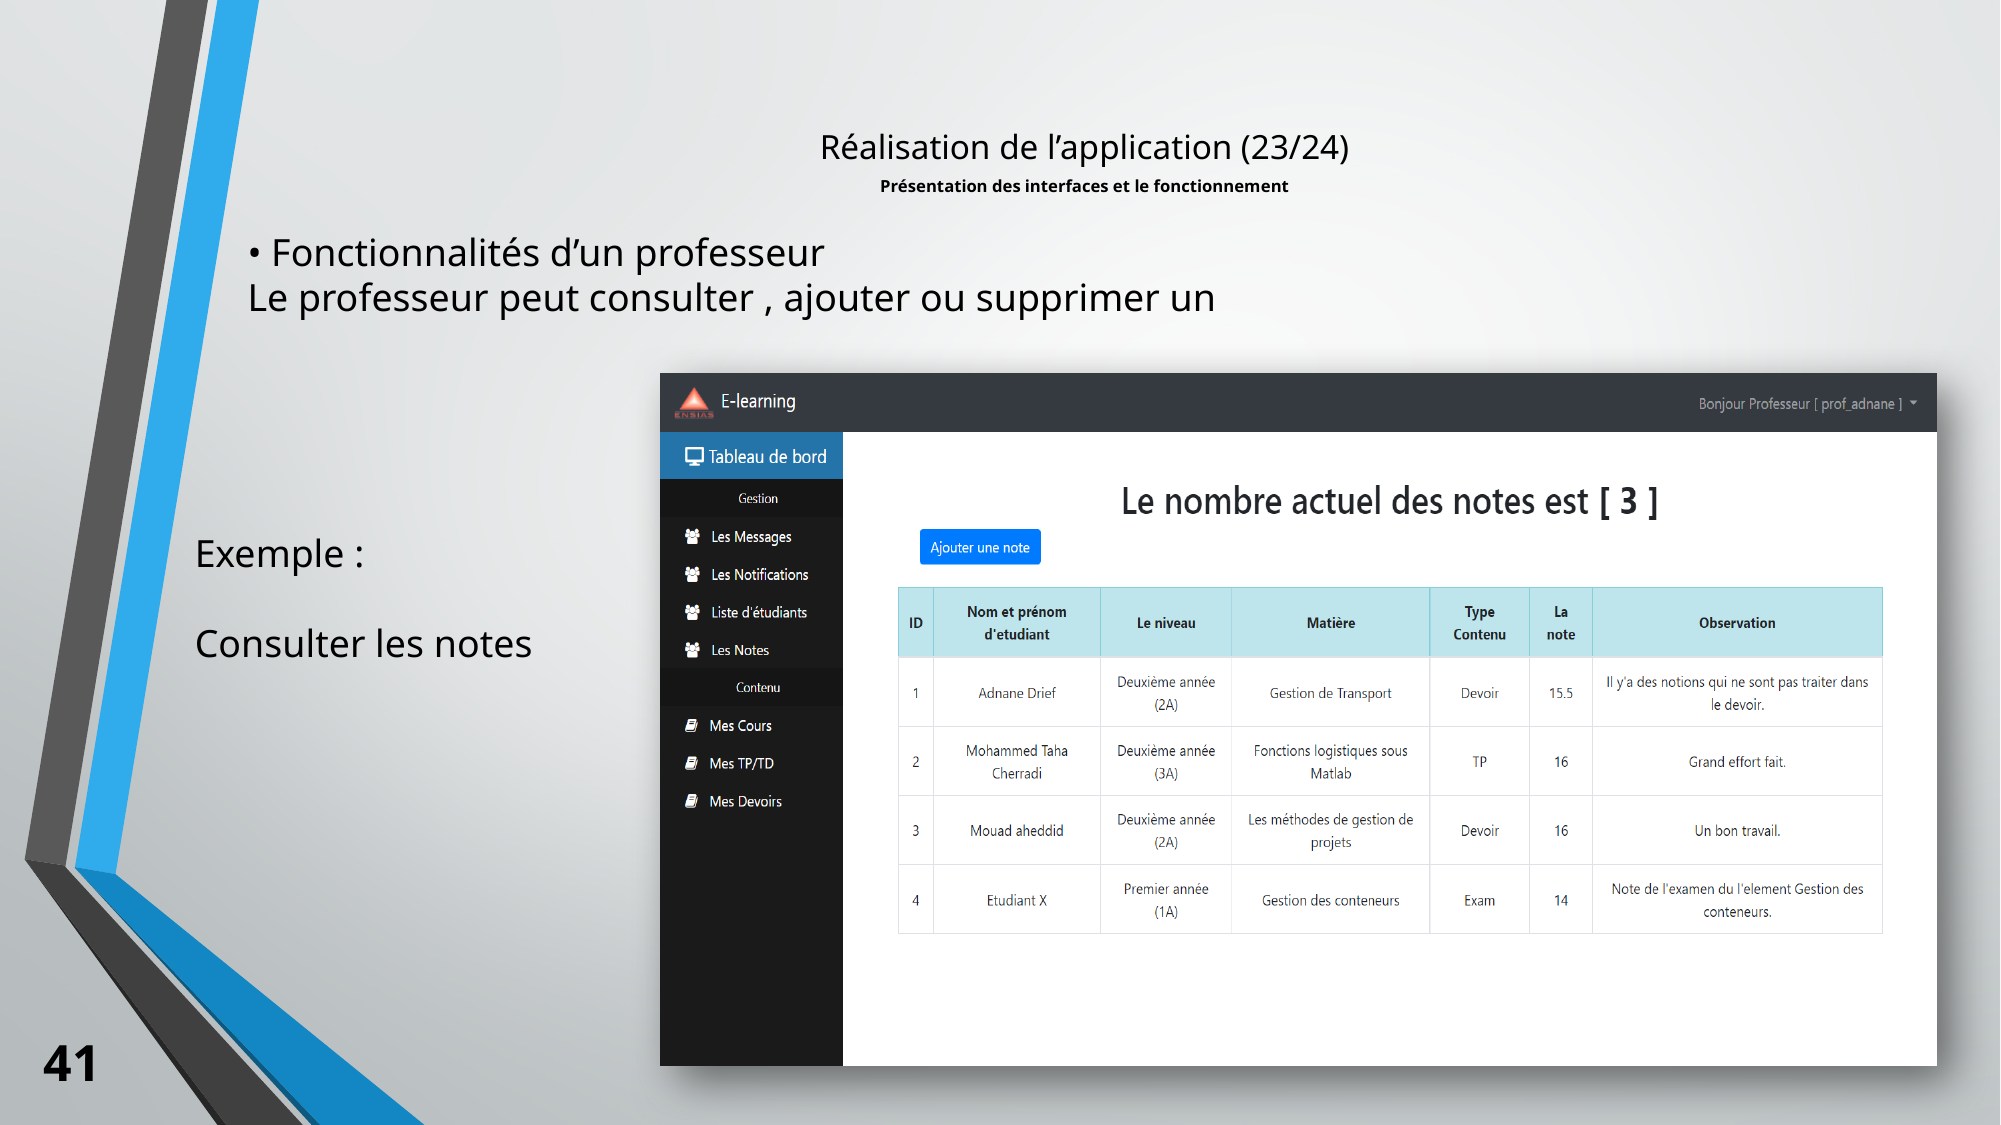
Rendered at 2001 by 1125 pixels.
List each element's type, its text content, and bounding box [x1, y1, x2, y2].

text_box Exemple : Consulter les notes [180, 522, 558, 718]
slide_number 41 [0, 1023, 145, 1108]
text_box • Fonctionnalités d’un professeur Le professeur peut consulter , ajouter ou supprimer un [232, 221, 1937, 372]
picture [660, 373, 1937, 1066]
title Réalisation de l’application (23/24) Présentation des interfaces et le fonctionnement [456, 97, 1714, 221]
